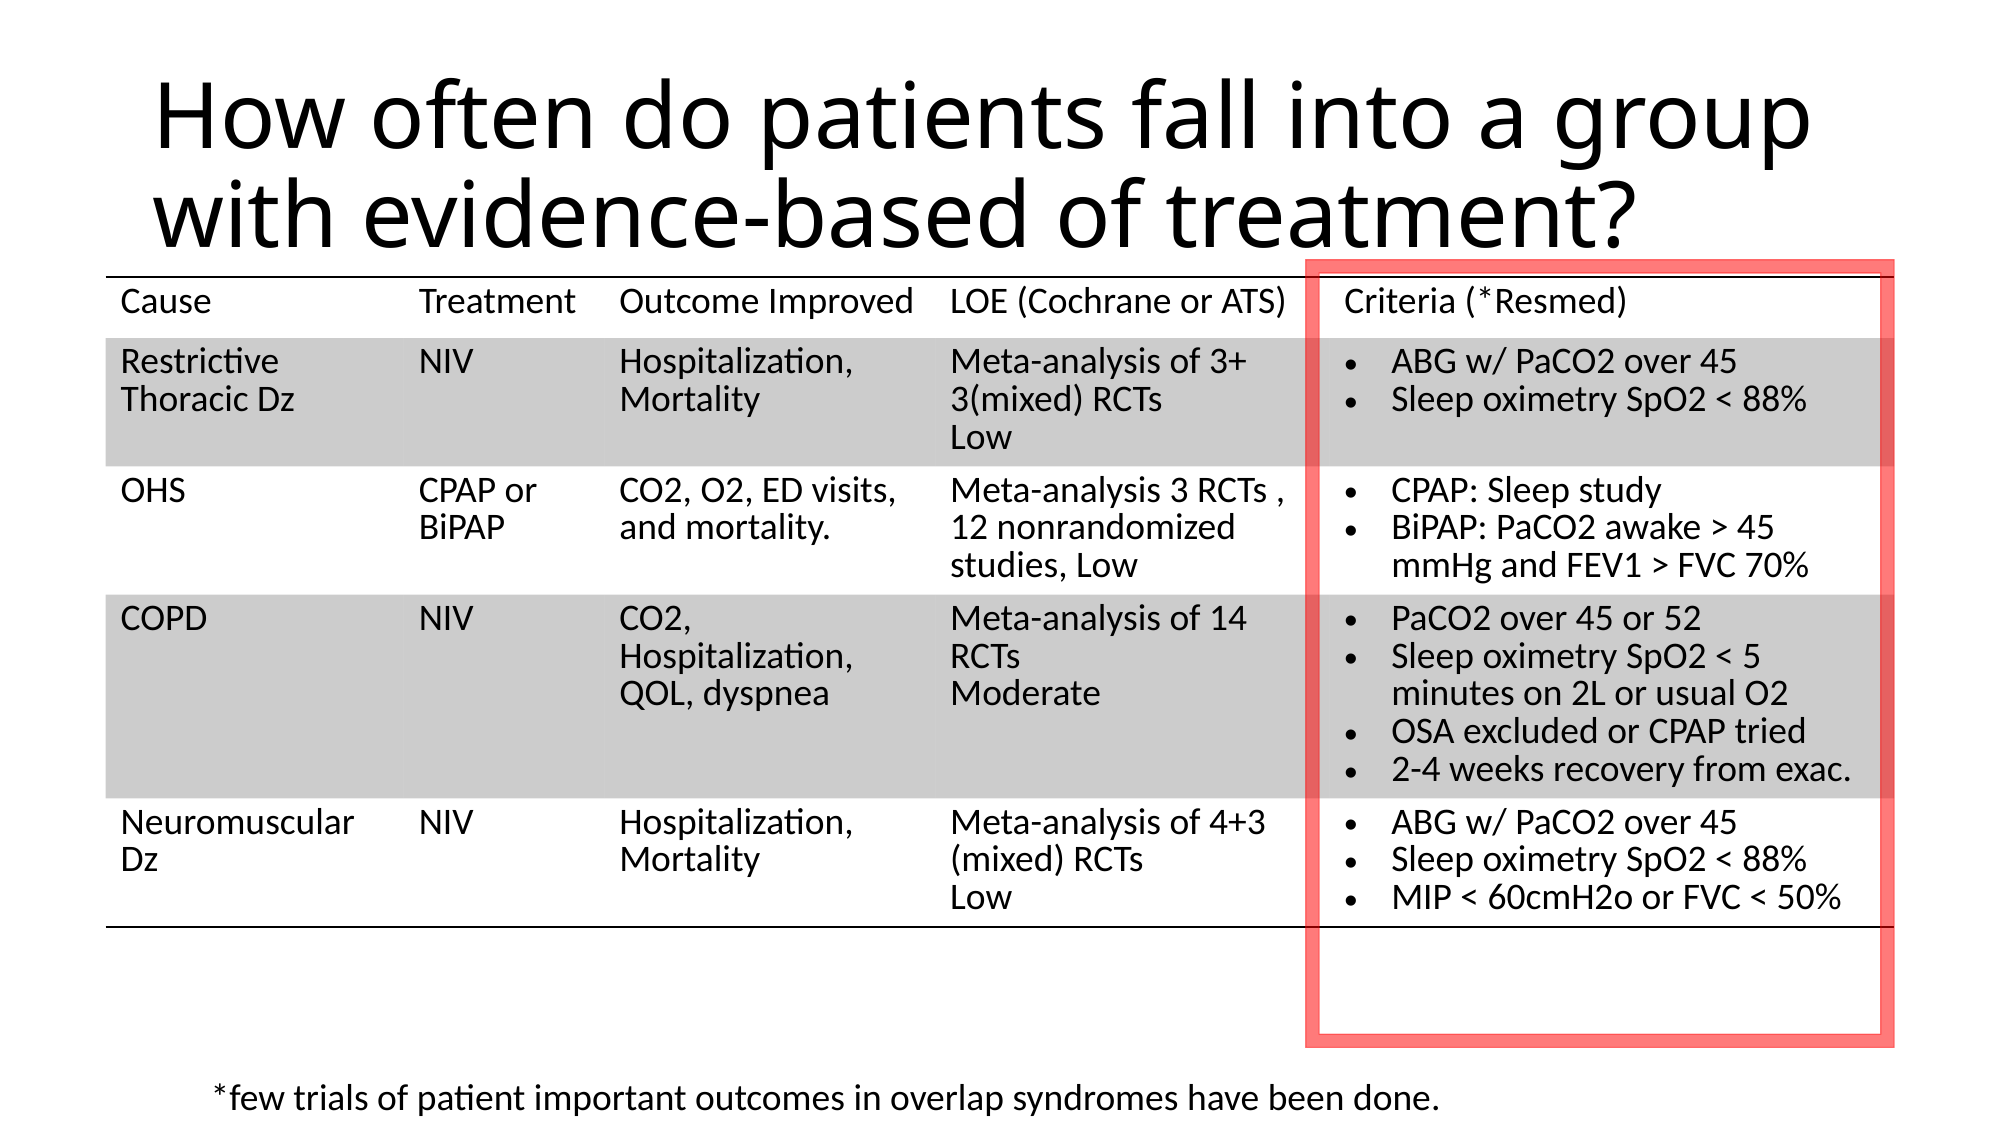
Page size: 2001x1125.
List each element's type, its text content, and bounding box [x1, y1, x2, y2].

table_cell Neuromuscular Dz [106, 798, 404, 926]
table_cell ABG w/ PaCO2 over 45 Sleep oximetry SpO2 < 88% [1329, 338, 1880, 466]
table_header Cause [106, 278, 404, 338]
table_cell Meta-analysis of 14 RCTs Moderate [1320, 595, 1329, 798]
table_cell NIV [404, 798, 604, 926]
table_cell CPAP: Sleep study BiPAP: PaCO2 awake > 45 mmHg and FEV1 > FVC 70% [1329, 466, 1880, 595]
table_cell Meta-analysis of 14 RCTs Moderate [935, 595, 1305, 798]
table_header Treatment [404, 278, 604, 338]
table_cell Hospitalization, Mortality [604, 338, 935, 466]
text_box [1305, 259, 1895, 1048]
table_cell OHS [106, 466, 404, 595]
table_cell Meta-analysis of 4+3 (mixed) RCTs Low [1320, 798, 1329, 926]
table_cell Hospitalization, Mortality [604, 798, 935, 926]
table_cell Meta-analysis 3 RCTs , 12 nonrandomized studies, Low [1320, 466, 1329, 595]
table_header Criteria (*Resmed) [1329, 278, 1880, 338]
title How often do patients fall into a group with evidence-based of treatment? [137, 59, 1863, 276]
table_cell CPAP or BiPAP [404, 466, 604, 595]
table_cell Meta-analysis 3 RCTs , 12 nonrandomized studies, Low [935, 466, 1305, 595]
table_cell Meta-analysis of 3+ 3(mixed) RCTs Low [1320, 338, 1329, 466]
table_header LOE (Cochrane or ATS) [1320, 278, 1329, 338]
table_cell PaCO2 over 45 or 52 Sleep oximetry SpO2 < 5 minutes on 2L or usual O2 OSA excluded or CPAP tried 2-4 weeks recovery from exac. [1329, 595, 1880, 798]
table_cell COPD [106, 595, 404, 798]
table_cell Restrictive Thoracic Dz [106, 338, 404, 466]
table_cell CO2, O2, ED visits, and mortality. [604, 466, 935, 595]
table_header Outcome Improved [604, 278, 935, 338]
table_cell ABG w/ PaCO2 over 45 Sleep oximetry SpO2 < 88% MIP < 60cmH2o or FVC < 50% [1329, 798, 1880, 926]
table_header LOE (Cochrane or ATS) [935, 278, 1305, 338]
table_cell Meta-analysis of 4+3 (mixed) RCTs Low [935, 798, 1305, 926]
table_cell CO2, Hospitalization, QOL, dyspnea [604, 595, 935, 798]
text_box *few trials of patient important outcomes in overlap syndromes have been done. [195, 1065, 1817, 1125]
table_cell NIV [404, 338, 604, 466]
table_cell NIV [404, 595, 604, 798]
table_cell Meta-analysis of 3+ 3(mixed) RCTs Low [935, 338, 1305, 466]
